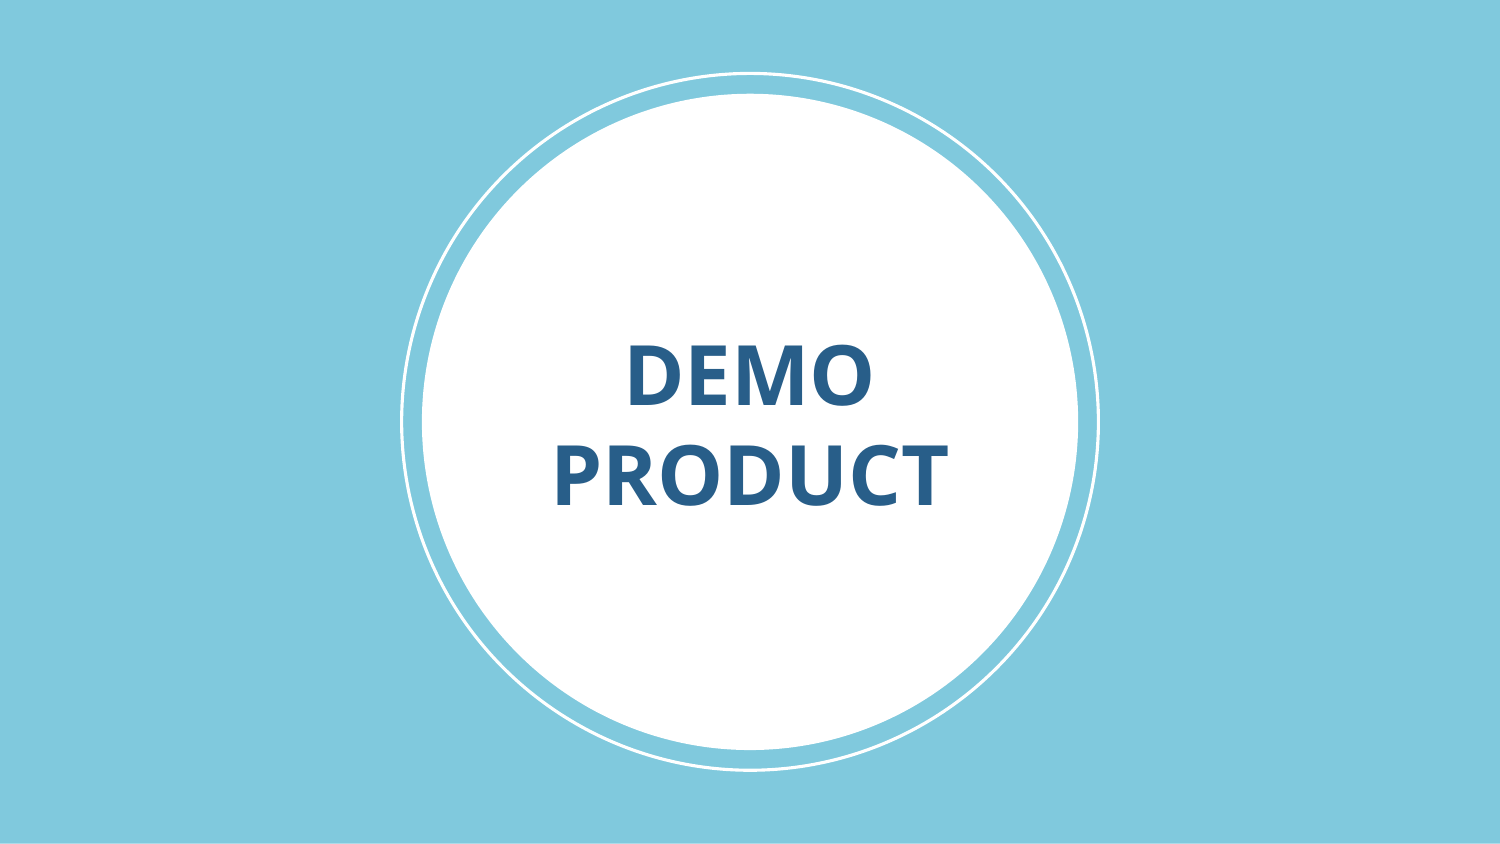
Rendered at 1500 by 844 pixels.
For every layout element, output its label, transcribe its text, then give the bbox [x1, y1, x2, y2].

title DEMO PRODUCT [495, 272, 1005, 572]
